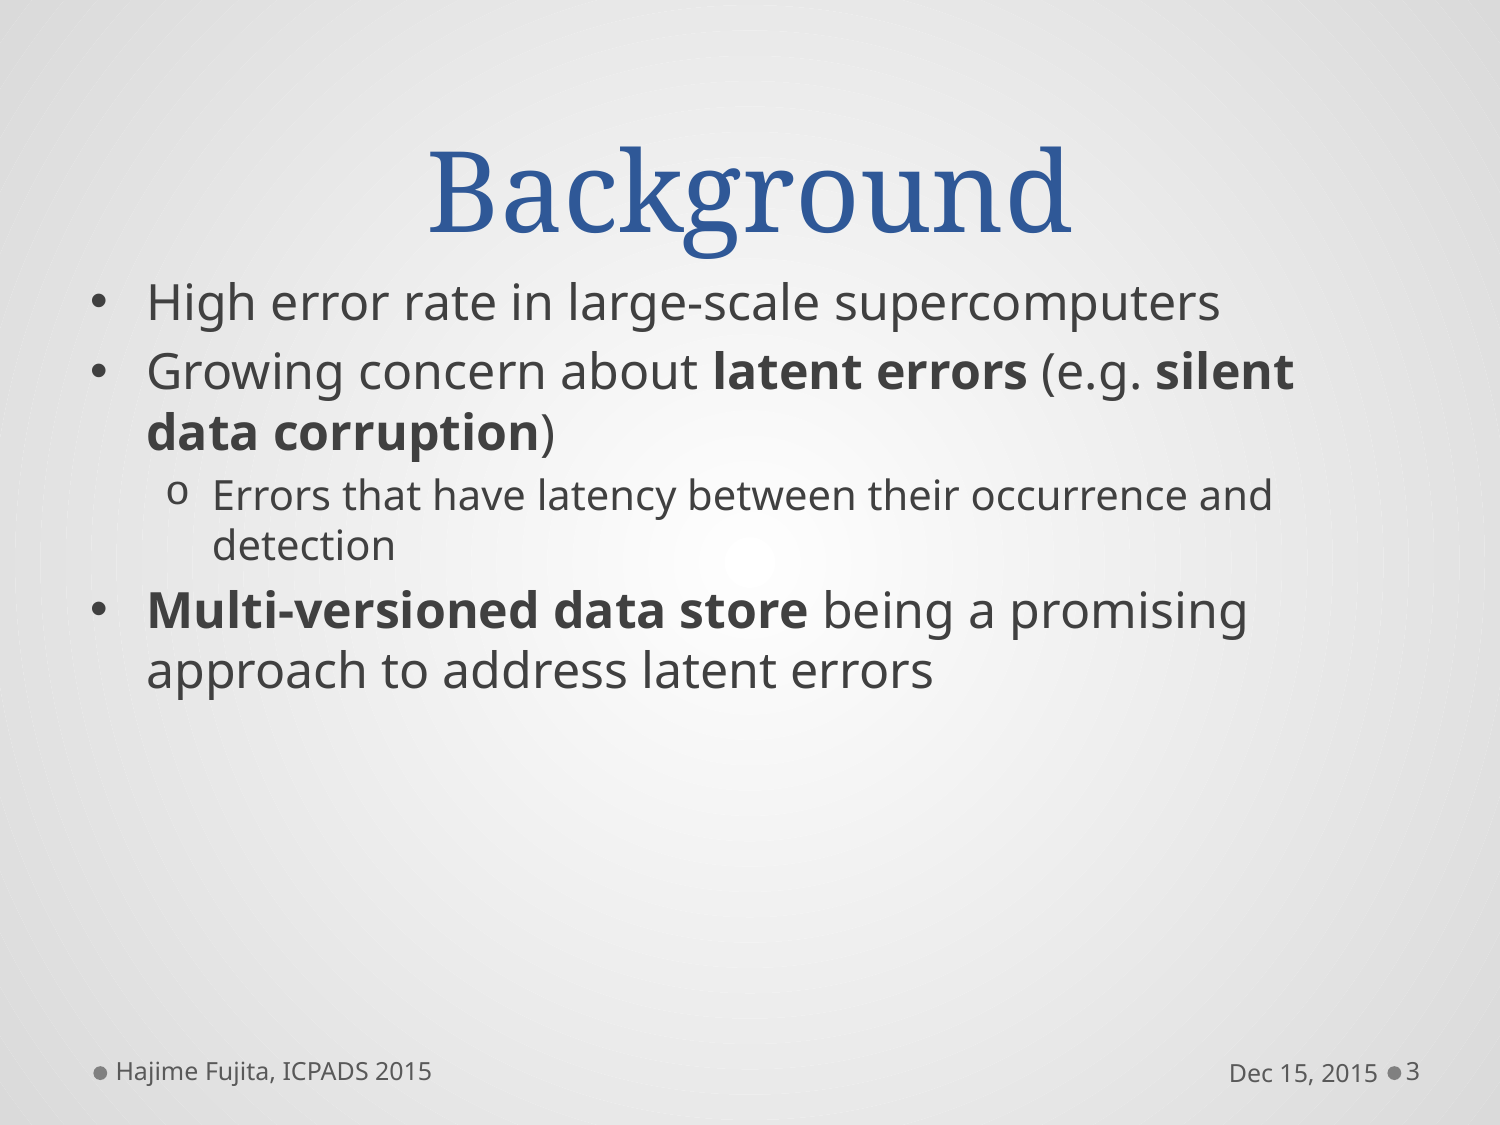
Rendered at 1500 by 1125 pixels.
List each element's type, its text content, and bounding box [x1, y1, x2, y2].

list High error rate in large-scale supercomputers Growing concern about latent errors (e.g. silent data corruption) Errors that have latency between their occurrence and detection Multi-versioned data store being a promising approach to address latent errors [75, 262, 1425, 806]
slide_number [1043, 1042, 1386, 1103]
title Background [75, 0, 1425, 262]
footer Hajime Fujita, ICPADS 2015 [108, 1042, 576, 1103]
slide_number 3 [1401, 1042, 1494, 1103]
